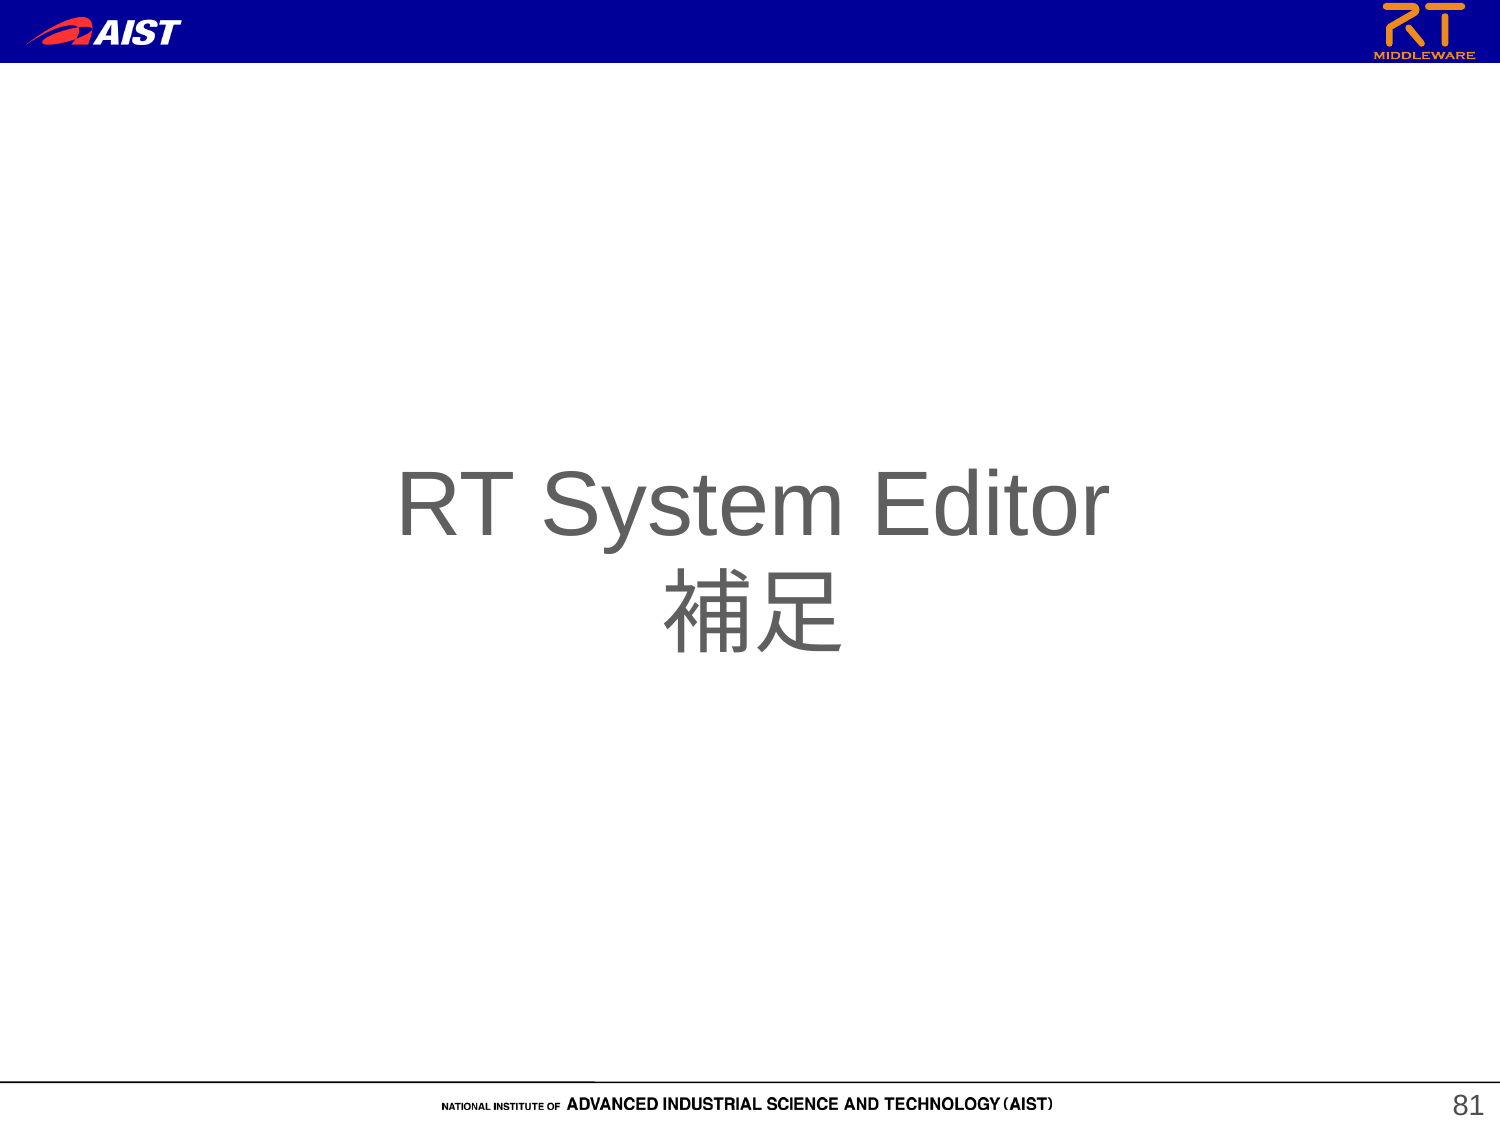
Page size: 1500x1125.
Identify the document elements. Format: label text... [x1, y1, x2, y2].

slide_number 81 [1149, 1078, 1500, 1125]
text_box RT System Editor 補足 [31, 432, 1476, 676]
picture [0, 0, 1500, 63]
picture [442, 1097, 1052, 1110]
